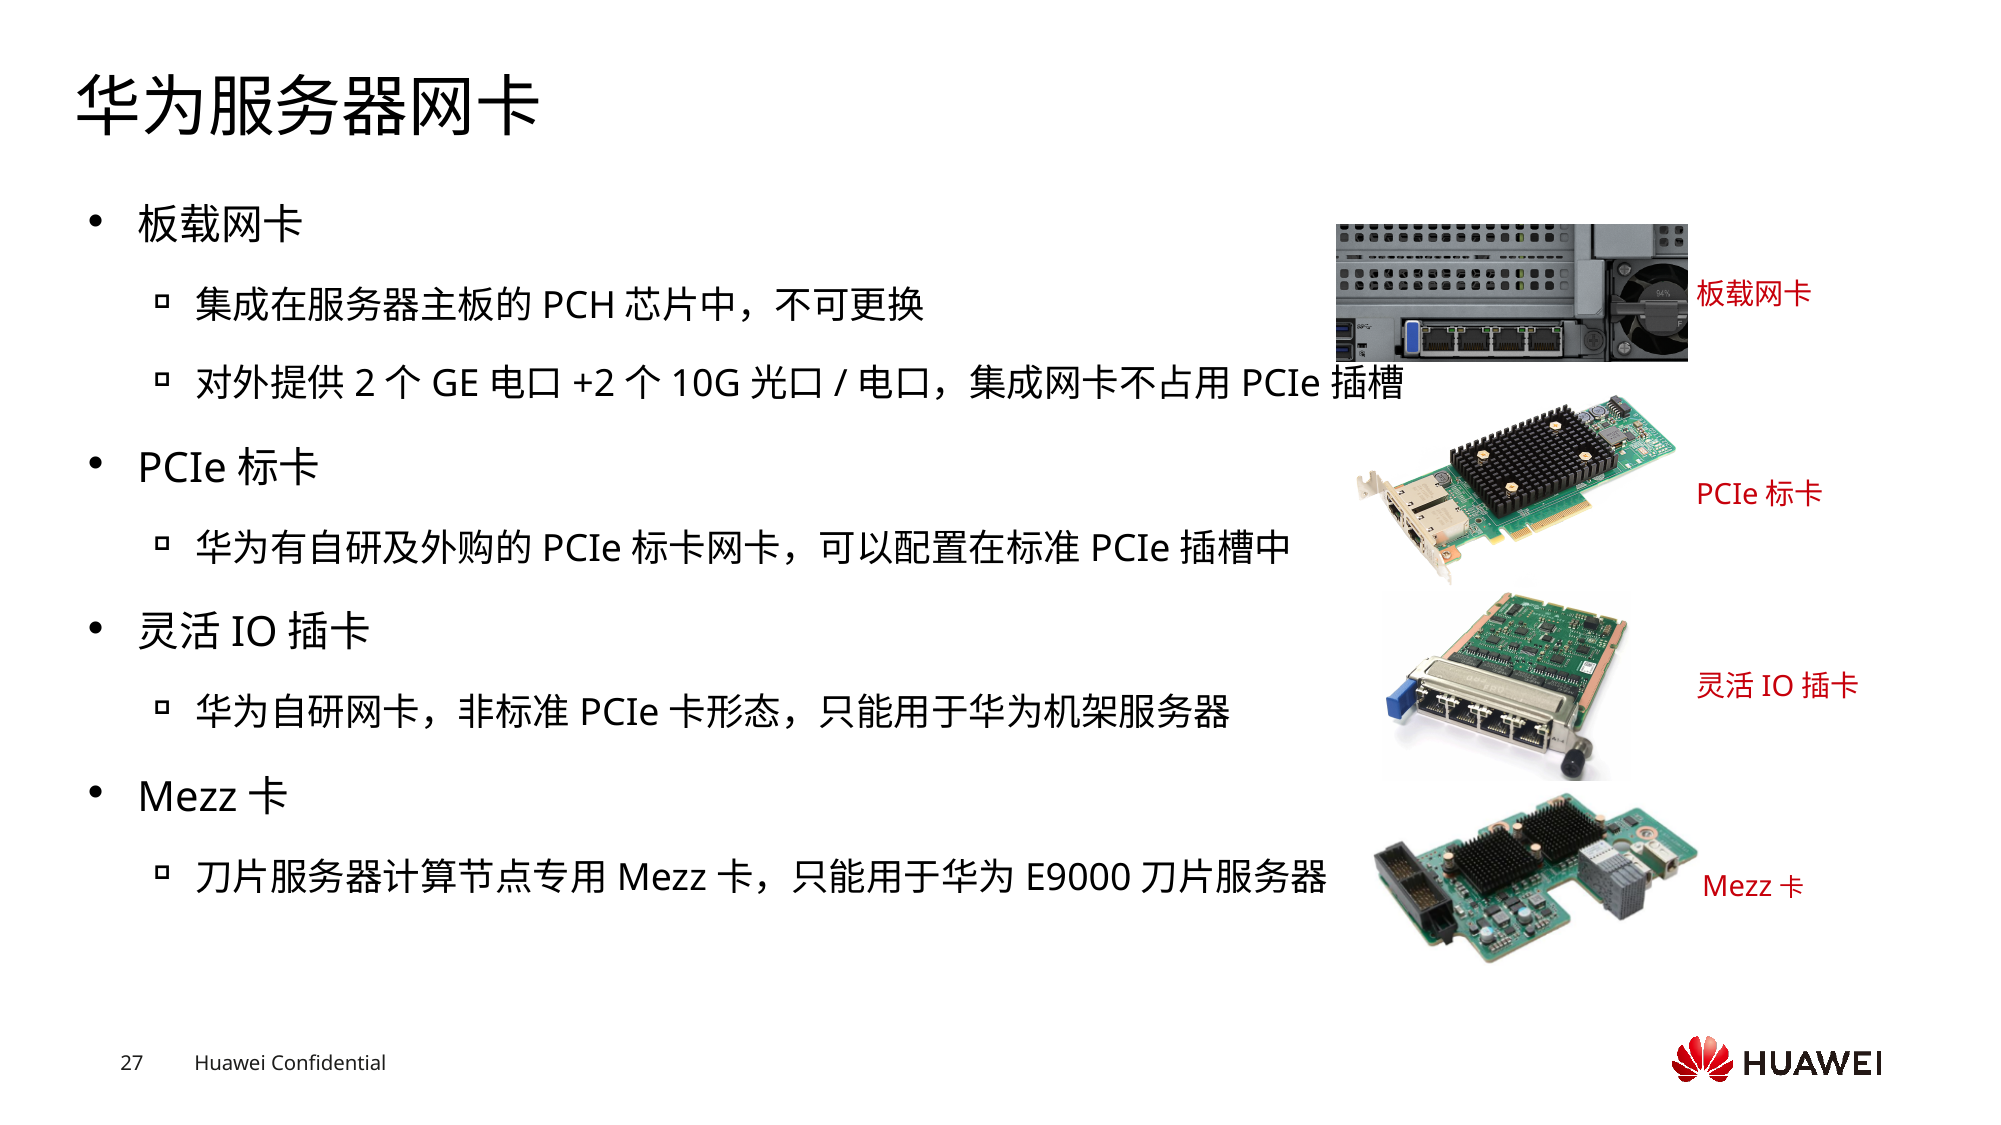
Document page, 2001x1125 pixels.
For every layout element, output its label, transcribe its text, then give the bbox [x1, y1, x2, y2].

picture [1672, 1036, 1881, 1082]
text_box PCIe标卡 [1682, 467, 1847, 518]
list 板载网卡 集成在服务器主板的PCH芯片中，不可更换 对外提供2个GE电口+2个10G光口/电口，集成网卡不占用PCIe插槽 PCIe标卡 华为有自研及外购的PCIe标卡网卡，可以配置在标准PCIe插槽中 灵活IO插卡 华为自研网卡，非标准PCIe卡形态，只能用于华为机架服务器 Mezz卡 刀片服务器计算节点专用Mezz卡，只能用于华为E9000刀片服务器 [74, 171, 1928, 973]
picture [1349, 389, 1682, 781]
text_box 板载网卡 [1688, 268, 1830, 318]
text_box Mezz卡 [1727, 860, 1869, 910]
text_box 灵活IO插卡 [1681, 660, 1875, 710]
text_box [1368, 785, 1727, 975]
picture [1336, 224, 1688, 362]
title 华为服务器网卡 [74, 73, 1928, 154]
